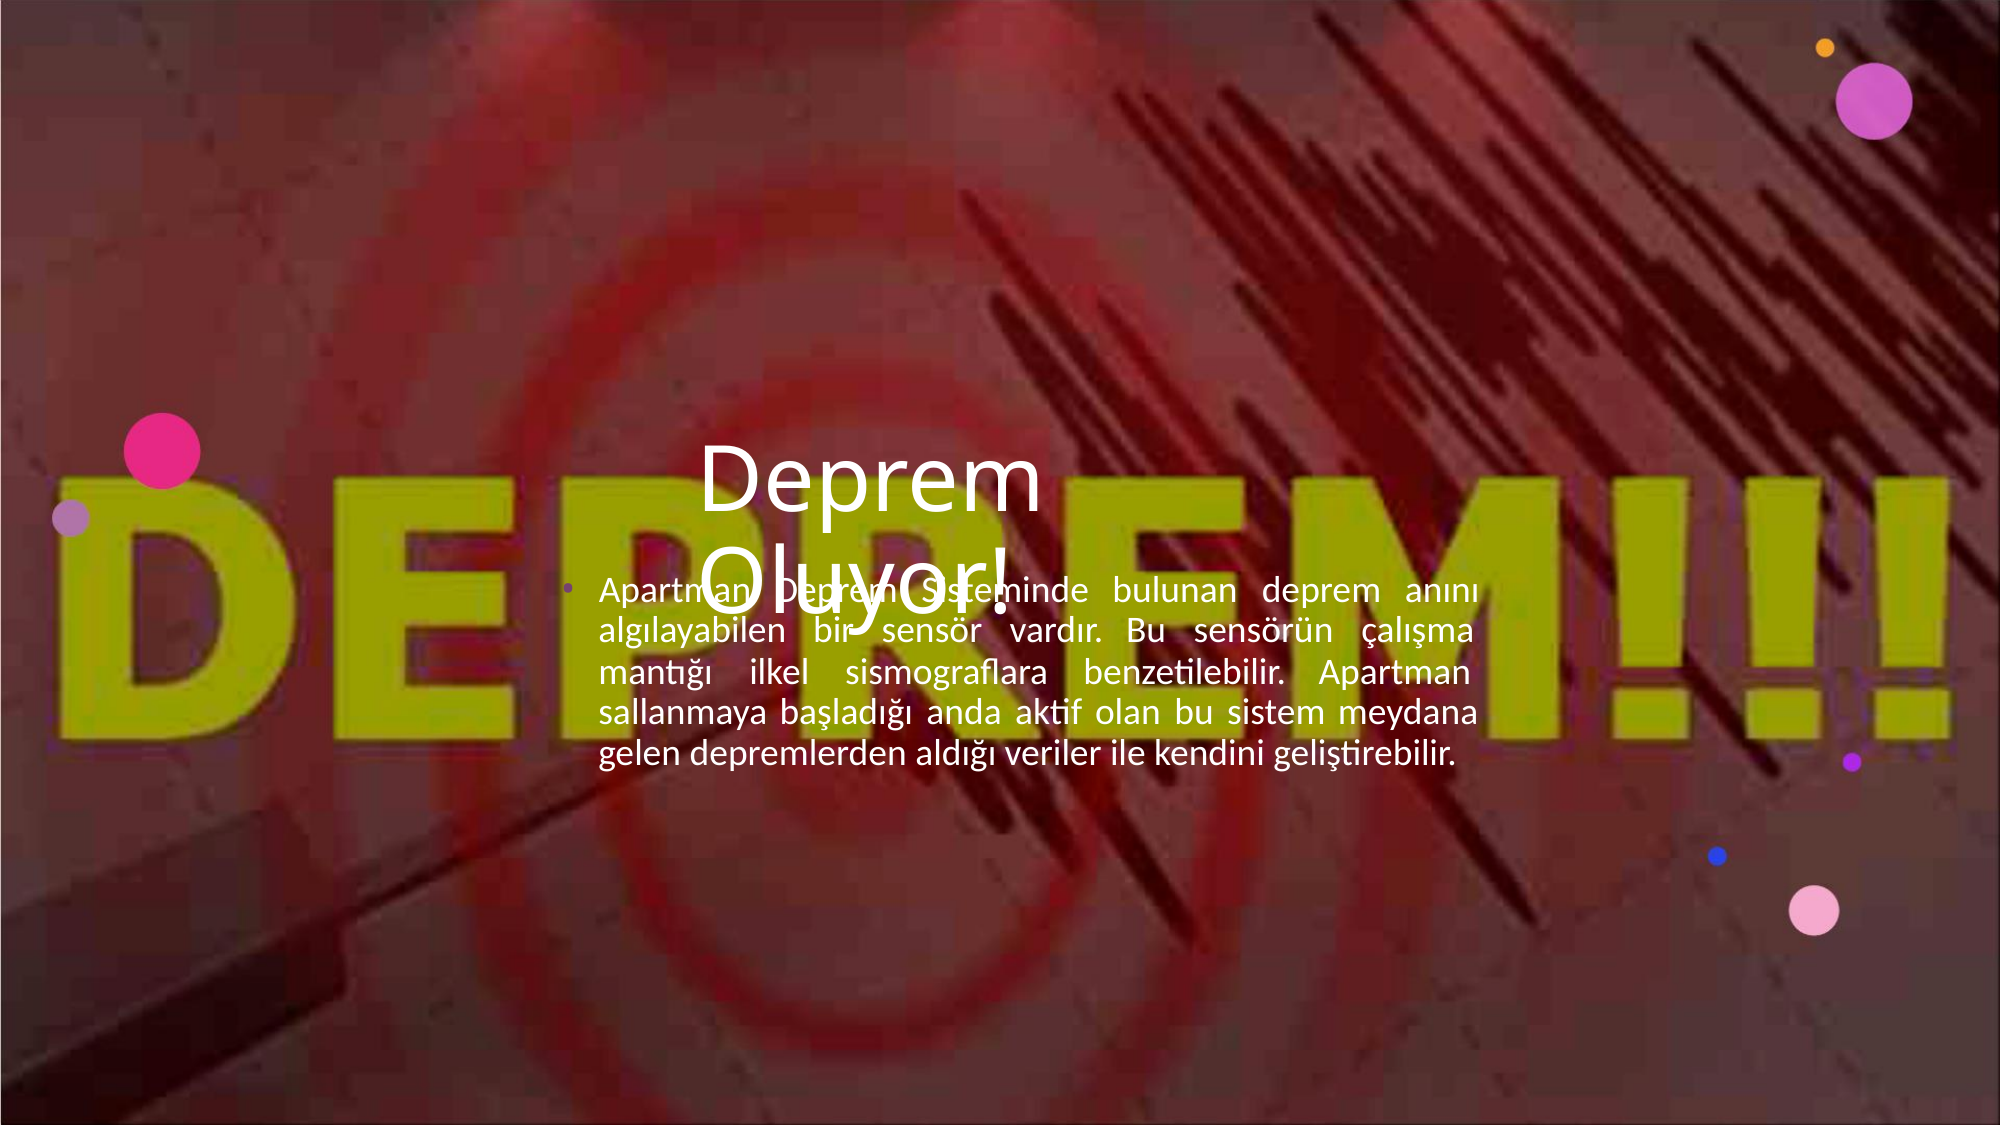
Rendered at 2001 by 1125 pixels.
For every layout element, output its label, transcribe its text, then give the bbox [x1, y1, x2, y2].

text_box • Apartman Deprem Sisteminde bulunan deprem anını algılayabilen bir sensör vardır. Bu sensörün çalışma mantığı ilkel sismograflara benzetilebilir. Apartman sallanmaya başladığı anda aktif olan bu sistem meydana gelen depremlerden aldığı veriler ile kendini geliştirebilir. [560, 566, 1505, 773]
text_box [0, 0, 2000, 1125]
text_box Deprem Oluyor! [696, 427, 1369, 566]
